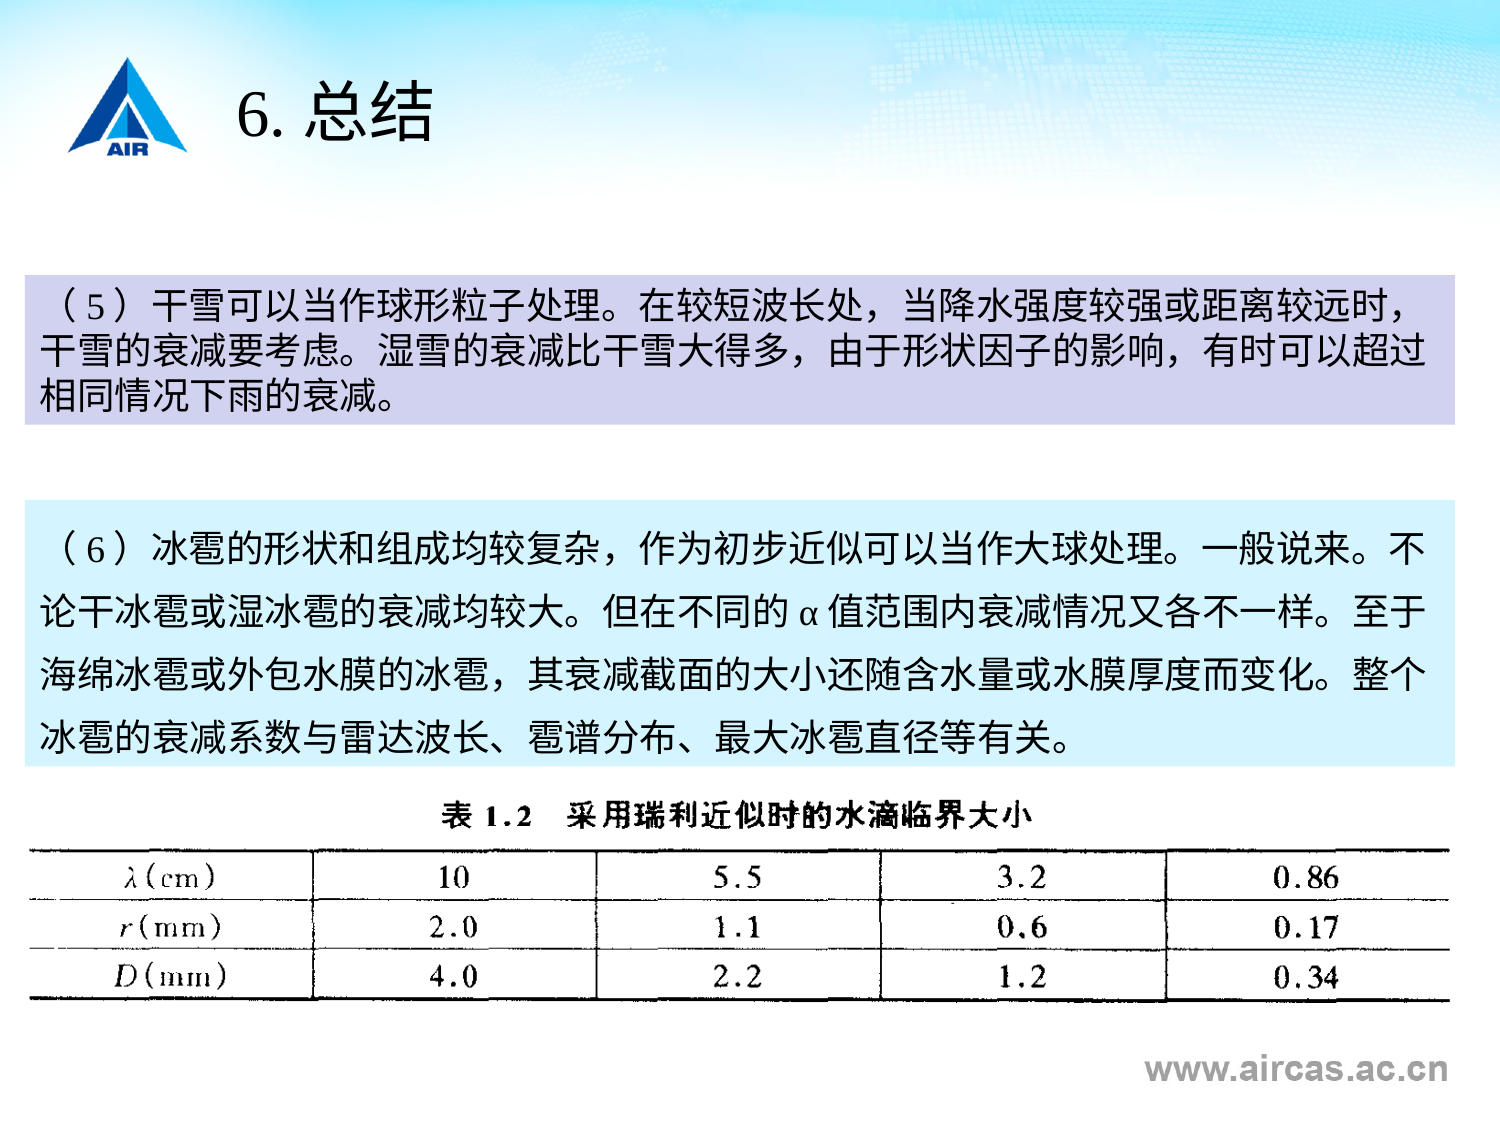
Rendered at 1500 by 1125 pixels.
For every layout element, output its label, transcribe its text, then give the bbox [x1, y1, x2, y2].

picture [0, 0, 1500, 1125]
text_box （5）干雪可以当作球形粒子处理。在较短波长处，当降水强度较强或距离较远时，干雪的衰减要考虑。湿雪的衰减比干雪大得多，由于形状因子的影响，有时可以超过相同情况下雨的衰减。 [24, 274, 1455, 425]
text_box 6.总结 [221, 62, 992, 158]
